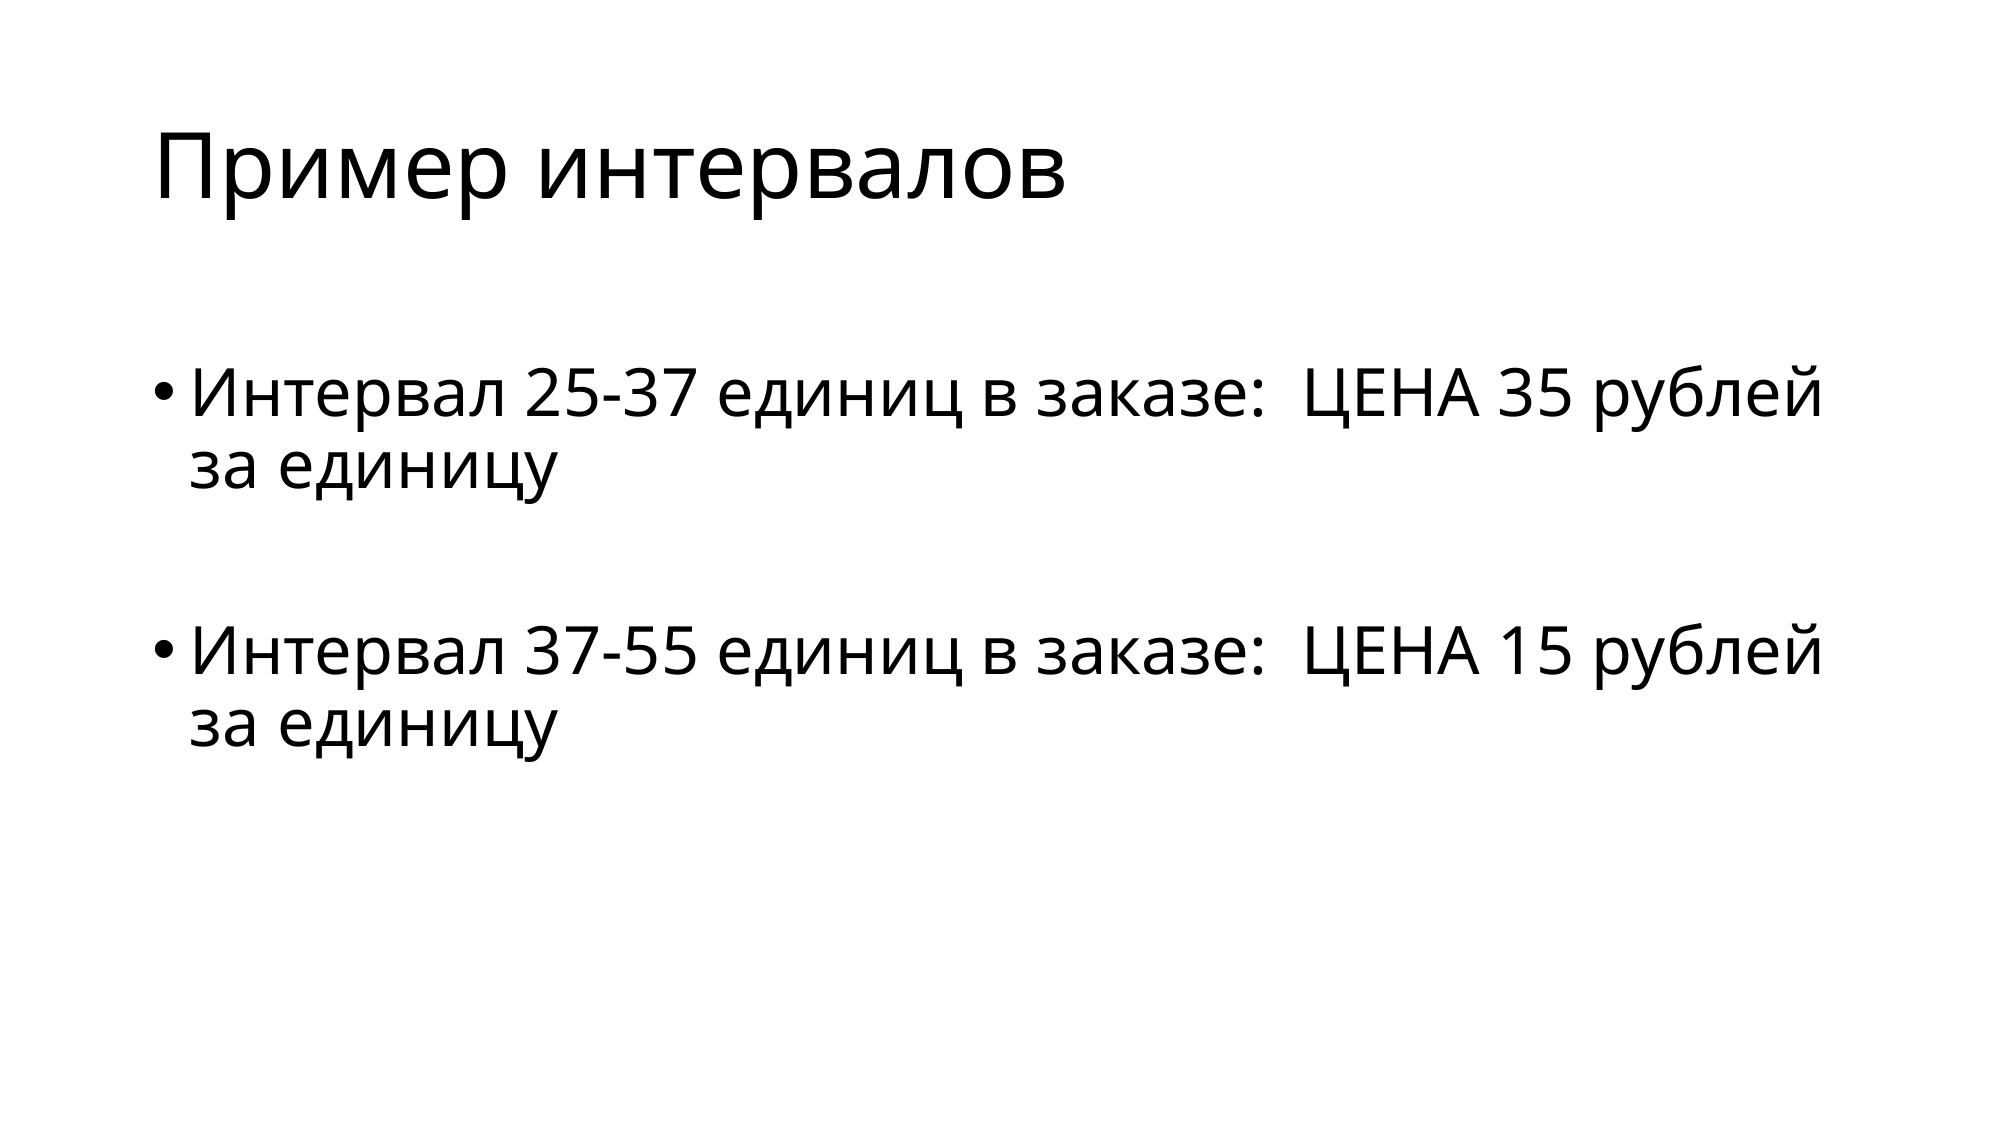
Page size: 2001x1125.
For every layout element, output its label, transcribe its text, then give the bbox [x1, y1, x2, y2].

list Интервал 25-37 единиц в заказе: ЦЕНА 35 рублей за единицу Интервал 37-55 единиц в заказе: ЦЕНА 15 рублей за единицу [137, 351, 1863, 1066]
title Пример интервалов [137, 59, 1863, 278]
